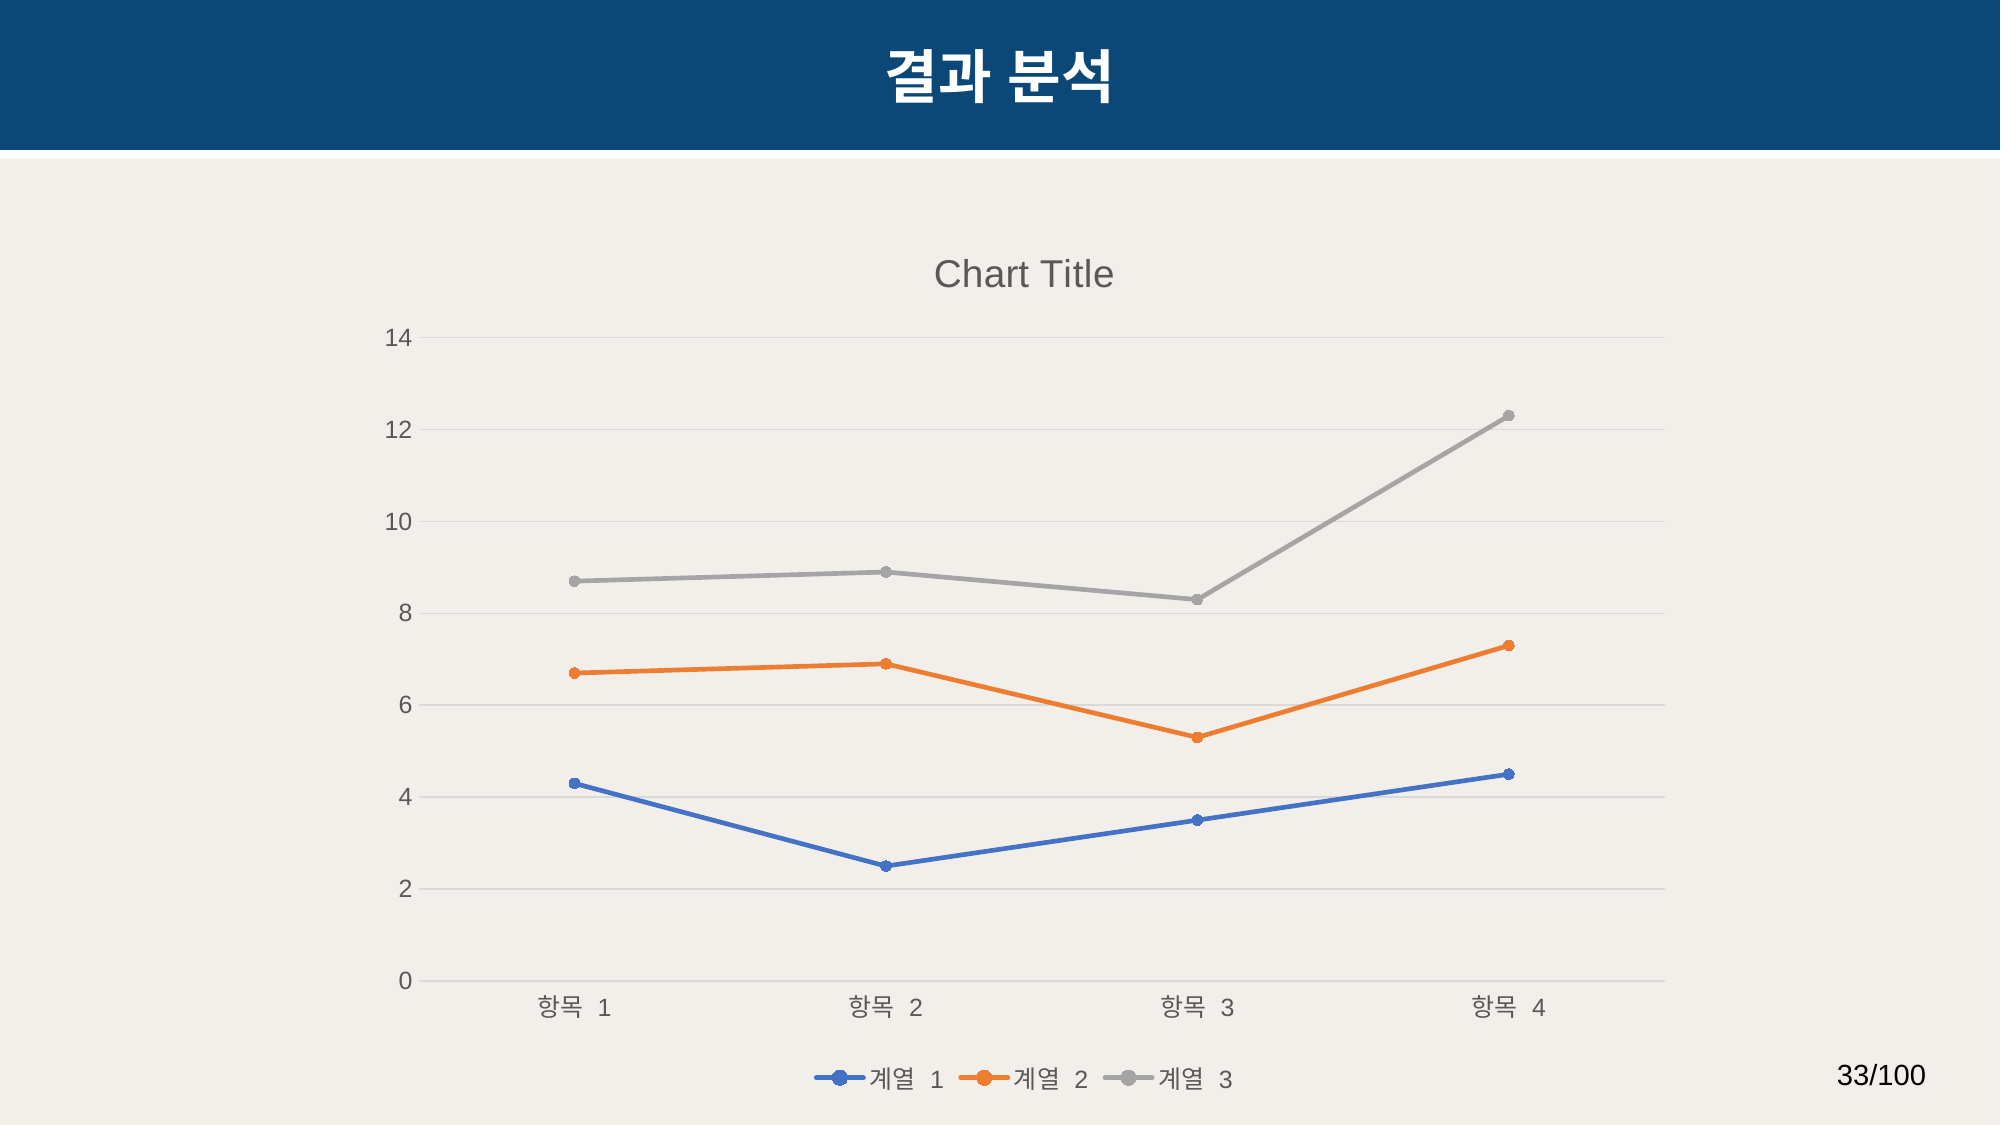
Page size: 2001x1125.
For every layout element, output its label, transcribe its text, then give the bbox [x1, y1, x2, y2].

chart [357, 213, 1692, 1103]
text_box 결과 분석 [0, 0, 2000, 150]
